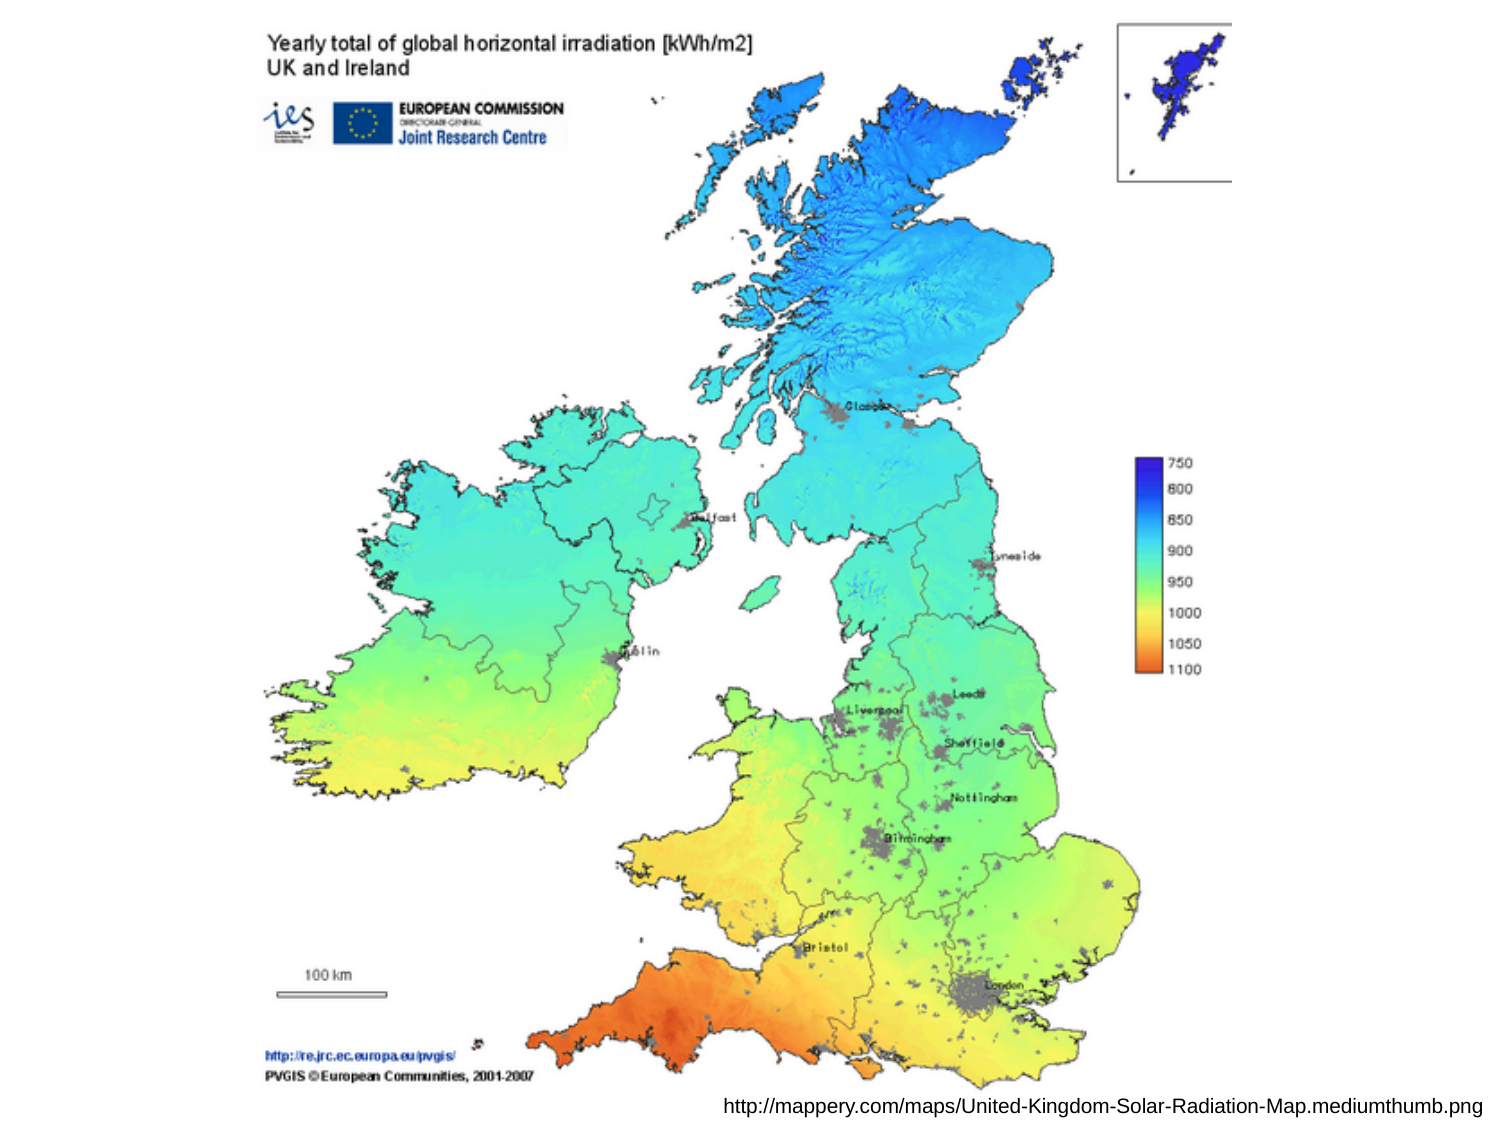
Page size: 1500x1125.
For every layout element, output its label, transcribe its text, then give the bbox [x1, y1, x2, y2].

text_box http://mappery.com/maps/United-Kingdom-Solar-Radiation-Map.mediumthumb.png [708, 1084, 1499, 1125]
picture [257, 18, 1232, 1095]
